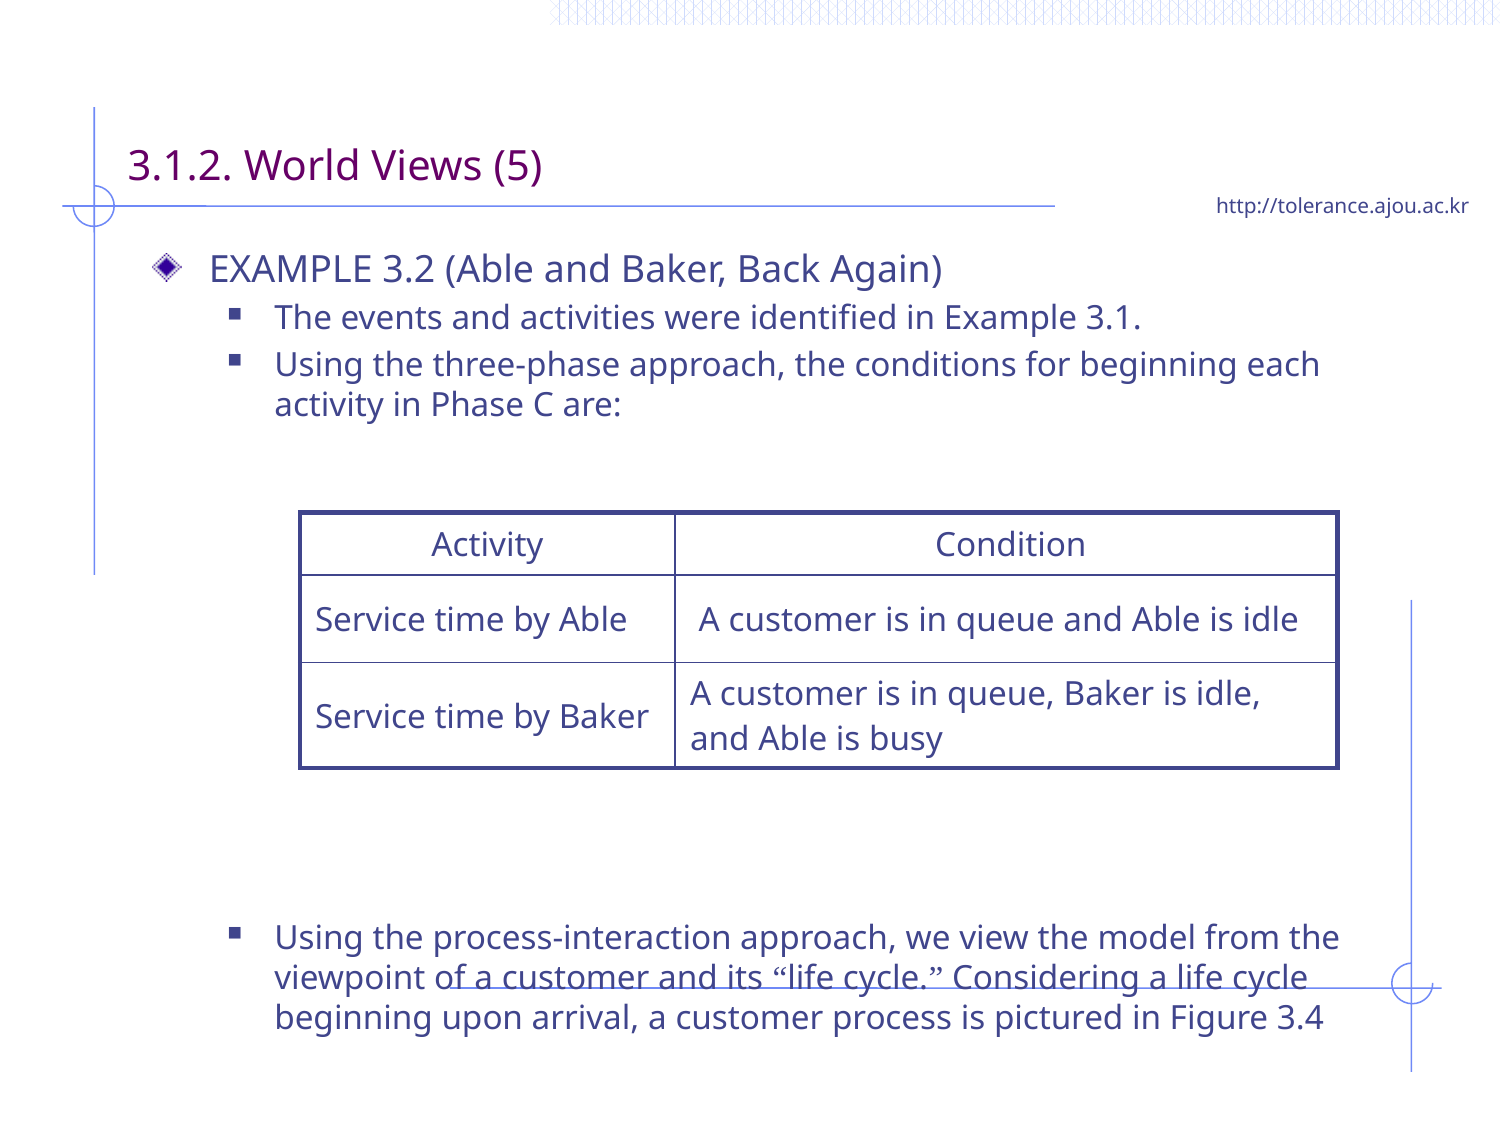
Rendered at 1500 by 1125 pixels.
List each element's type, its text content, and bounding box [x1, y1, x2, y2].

picture [152, 253, 182, 282]
table_header Condition [676, 515, 1335, 574]
title 3.1.2. World Views (5) [112, 96, 988, 197]
table_cell A customer is in queue and Able is idle [676, 576, 1335, 662]
table_cell Service time by Baker [302, 663, 674, 766]
table_header Activity [302, 515, 674, 574]
list EXAMPLE 3.2 (Able and Baker, Back Again) The events and activities were identified in Example 3.1. Using the three-phase approach, the conditions for beginning each activity in Phase C are: Using the process-interaction approach, we view the model from the viewpoint of a customer and its “life cycle.” Considering a life cycle beginning upon arrival, a customer process is pictured in Figure 3.4 [137, 237, 1413, 988]
table_cell Service time by Able [302, 576, 674, 662]
table_cell A customer is in queue, Baker is idle, and Able is busy [676, 663, 1335, 766]
